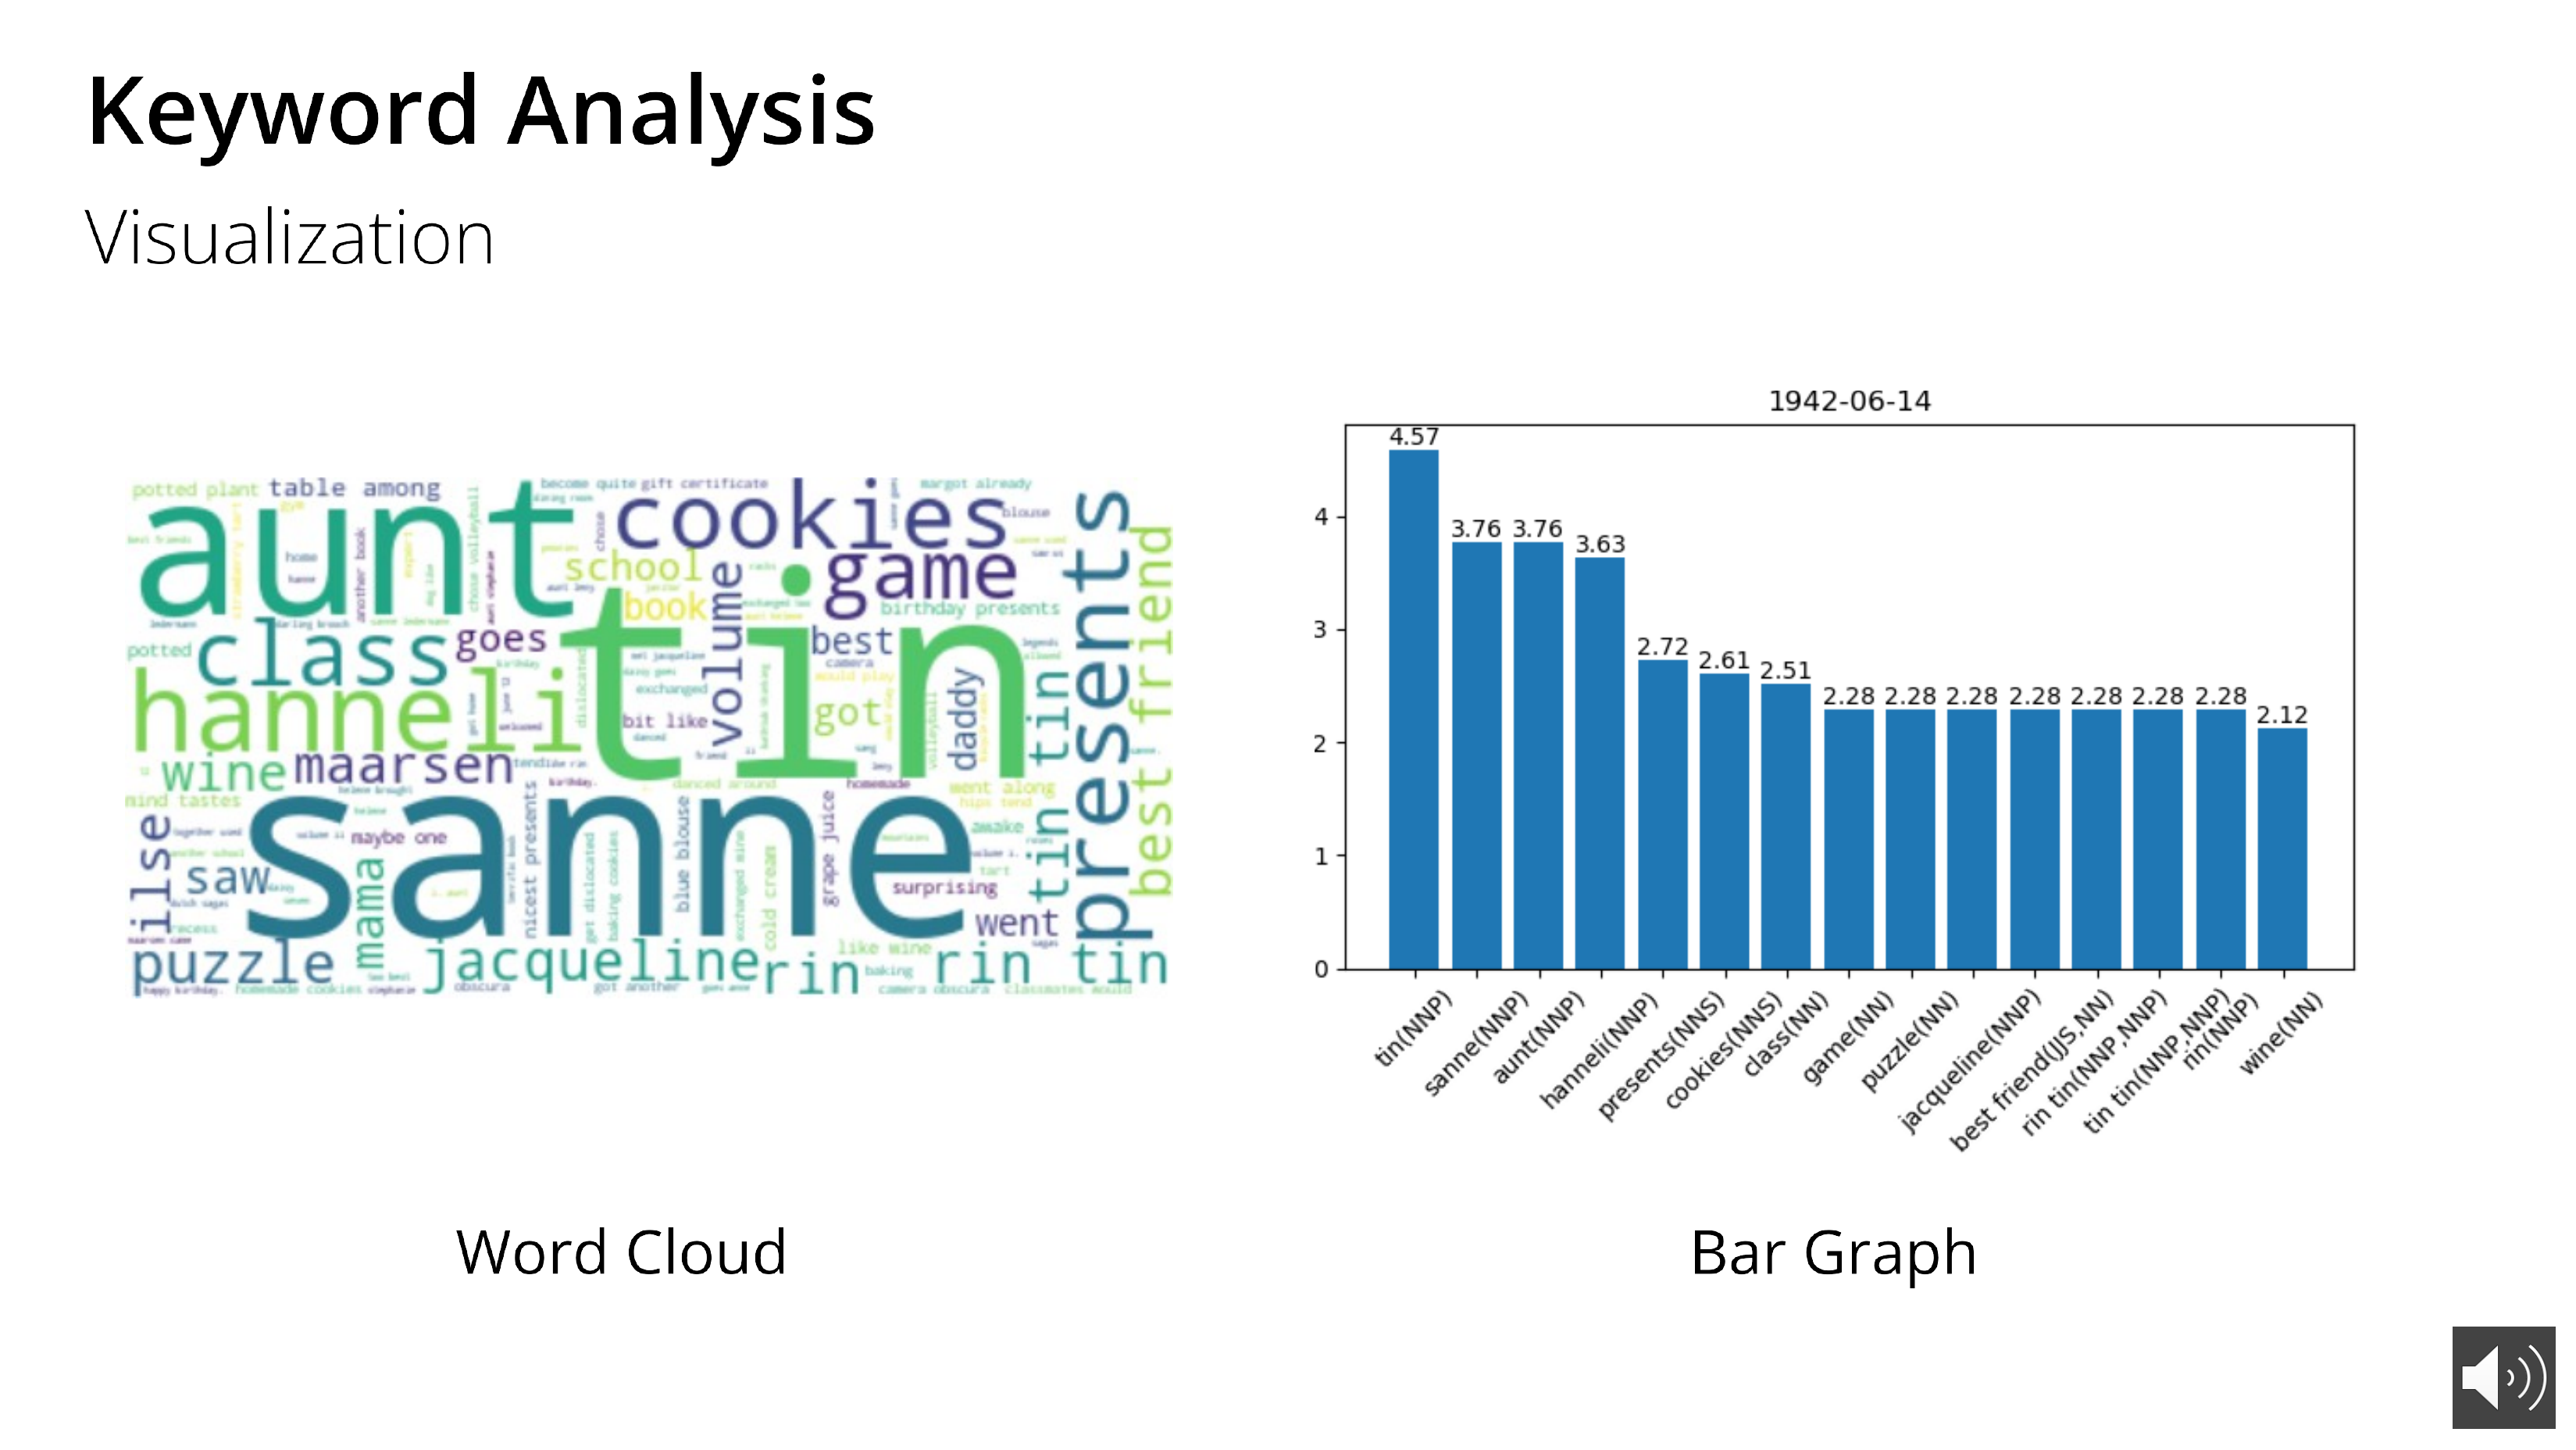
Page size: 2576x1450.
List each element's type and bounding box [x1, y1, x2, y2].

picture [1315, 391, 2357, 1155]
picture [2452, 1325, 2557, 1430]
picture [124, 477, 1173, 999]
picture [1695, 1227, 1974, 1288]
picture [455, 1227, 783, 1275]
picture [84, 206, 491, 264]
picture [93, 72, 873, 166]
